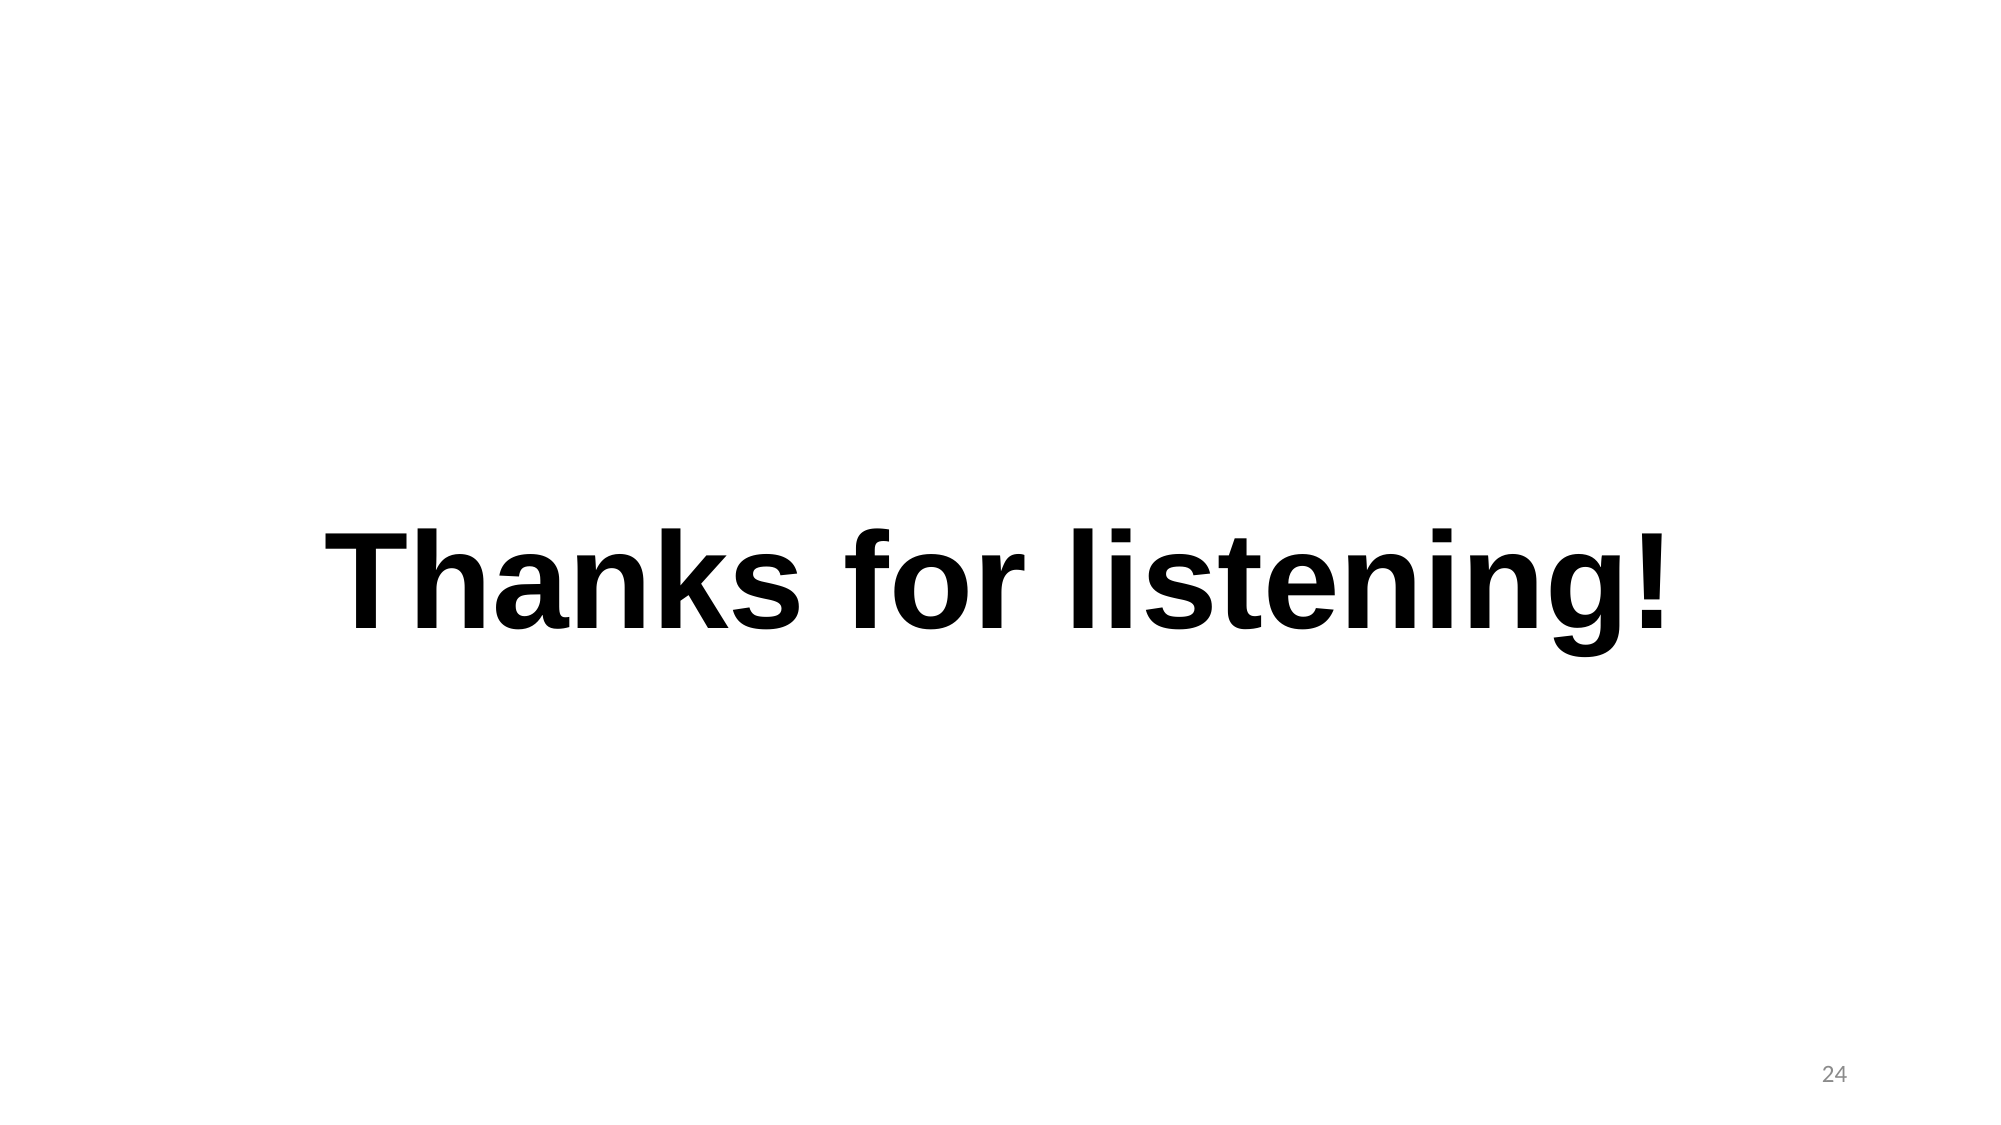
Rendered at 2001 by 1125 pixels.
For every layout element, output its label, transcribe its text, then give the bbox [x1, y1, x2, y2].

title Thanks for listening! [9, 457, 1992, 666]
slide_number 24 [1412, 1042, 1863, 1103]
